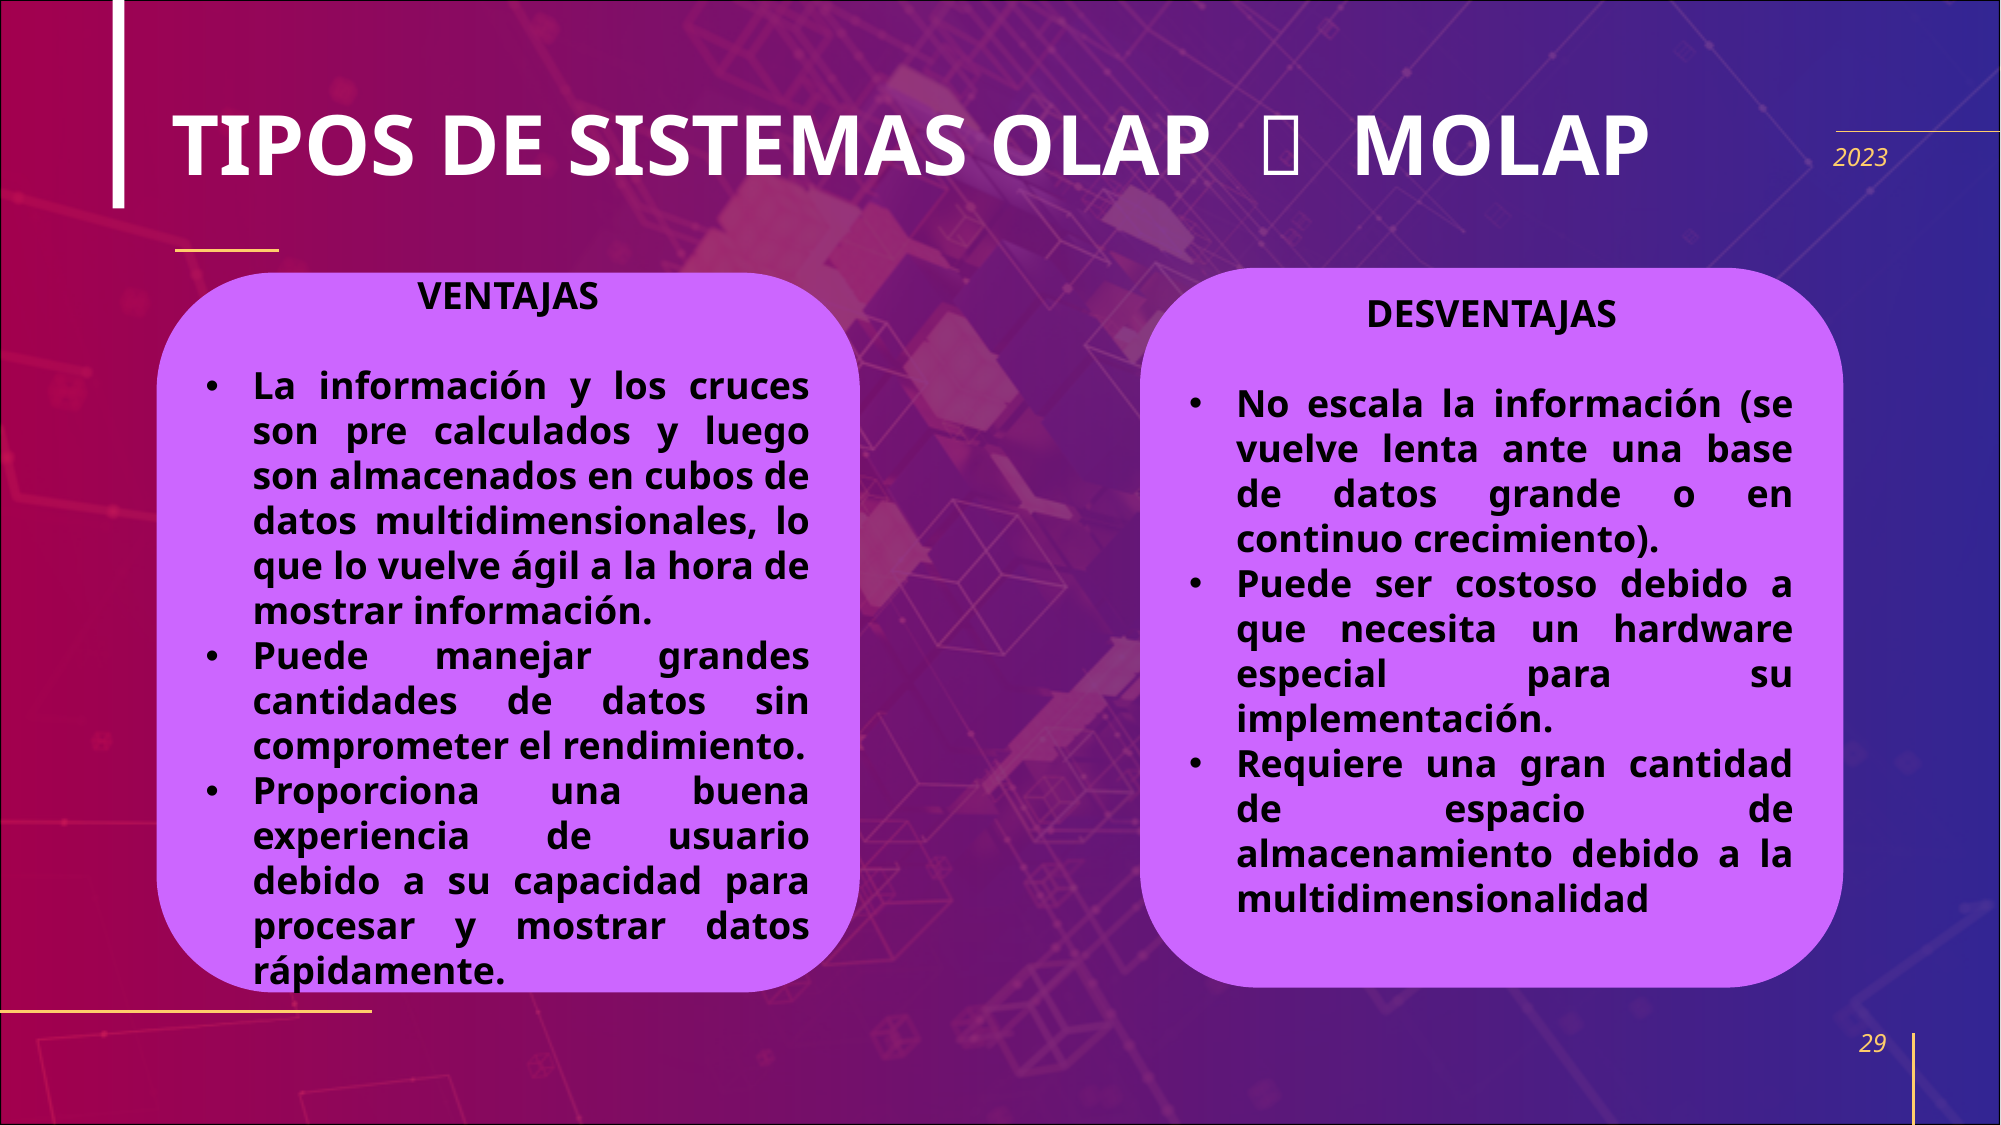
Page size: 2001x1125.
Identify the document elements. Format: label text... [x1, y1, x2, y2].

title TIPOS DE SISTEMAS OLAP  MOLAP [156, 39, 1793, 258]
text_box DESVENTAJAS No escala la información (se vuelve lenta ante una base de datos grande o en continuo crecimiento). Puede ser costoso debido a que necesita un hardware especial para su implementación. Requiere una gran cantidad de espacio de almacenamiento debido a la multidimensionalidad [1138, 266, 1845, 989]
text_box VENTAJAS La información y los cruces son pre calculados y luego son almacenados en cubos de datos multidimensionales, lo que lo vuelve ágil a la hora de mostrar información. Puede manejar grandes cantidades de datos sin comprometer el rendimiento. Proporciona una buena experiencia de usuario debido a su capacidad para procesar y mostrar datos rápidamente. [155, 271, 861, 994]
slide_number 29 [1451, 1015, 1902, 1075]
list 2023 [1818, 137, 1919, 192]
